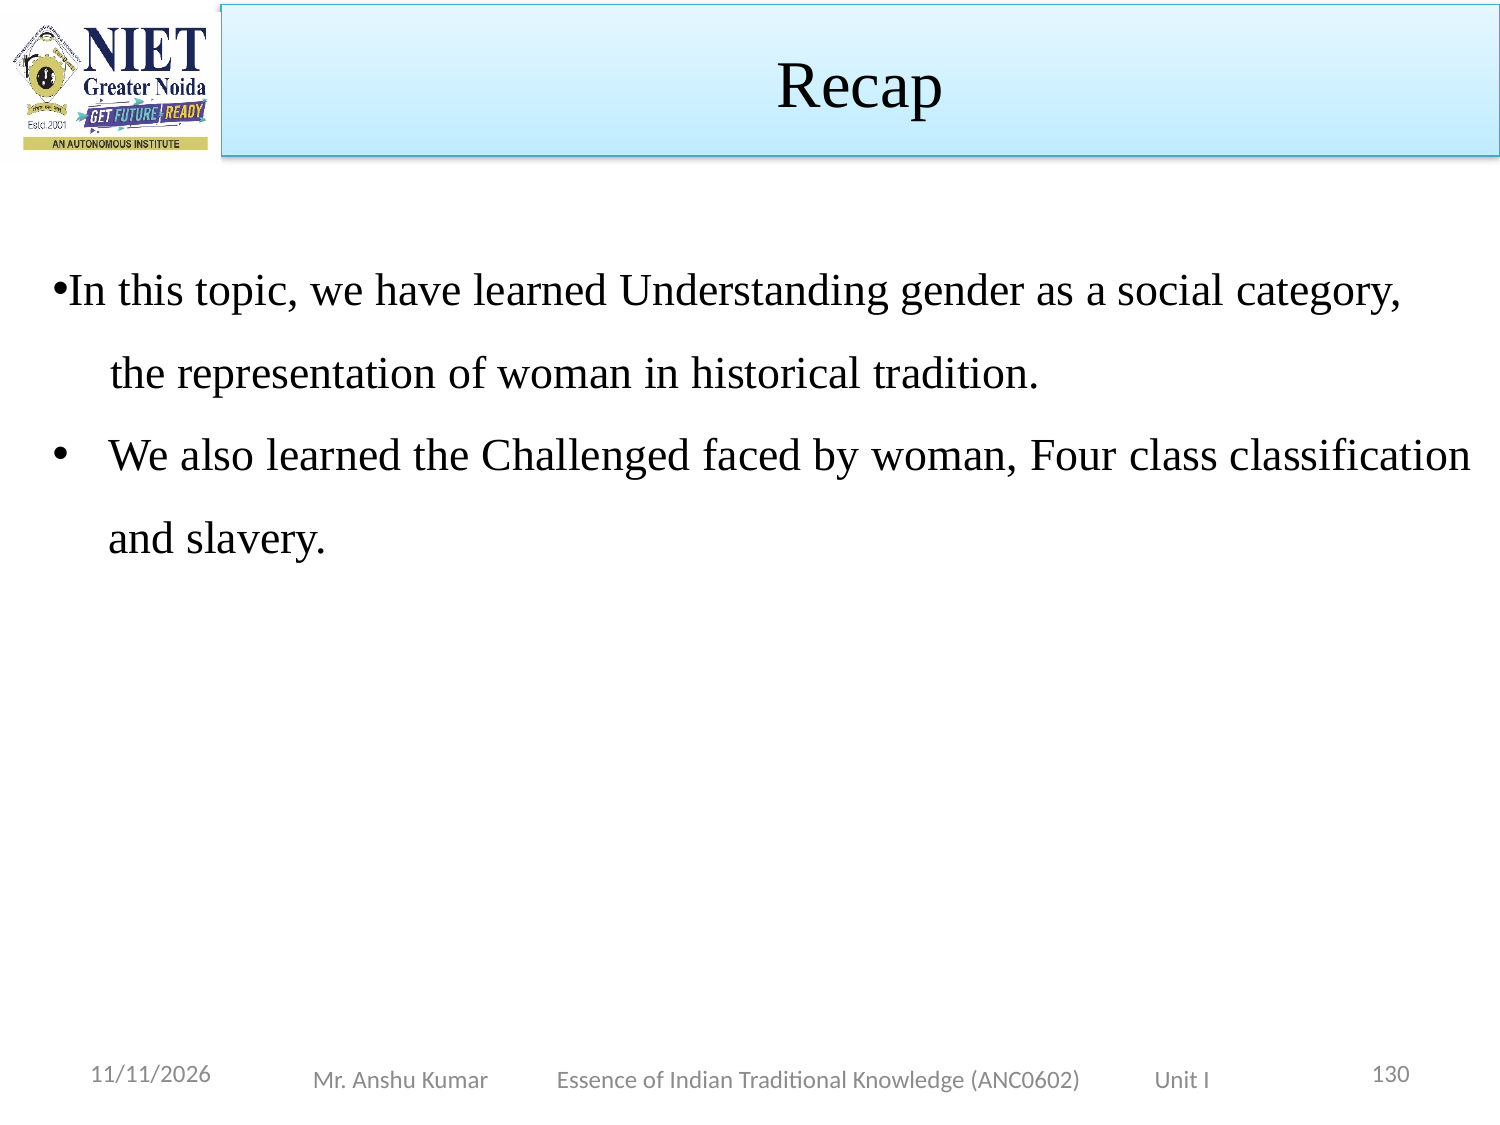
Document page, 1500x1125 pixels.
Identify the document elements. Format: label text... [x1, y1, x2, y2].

list Different theories of society formation in Ancient India In this topic, we have learned Understanding gender as a social category, the representation of woman in historical tradition. We also learned the Challenged faced by woman, Four class classification and slavery. [37, 169, 1488, 1043]
picture [0, 11, 222, 163]
footer Mr. Anshu Kumar Essence of Indian Traditional Knowledge (ANC0602) Unit I [237, 1042, 1288, 1115]
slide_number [75, 1042, 237, 1103]
text_box Recap [220, 4, 1500, 157]
slide_number 130 [1074, 1042, 1425, 1103]
